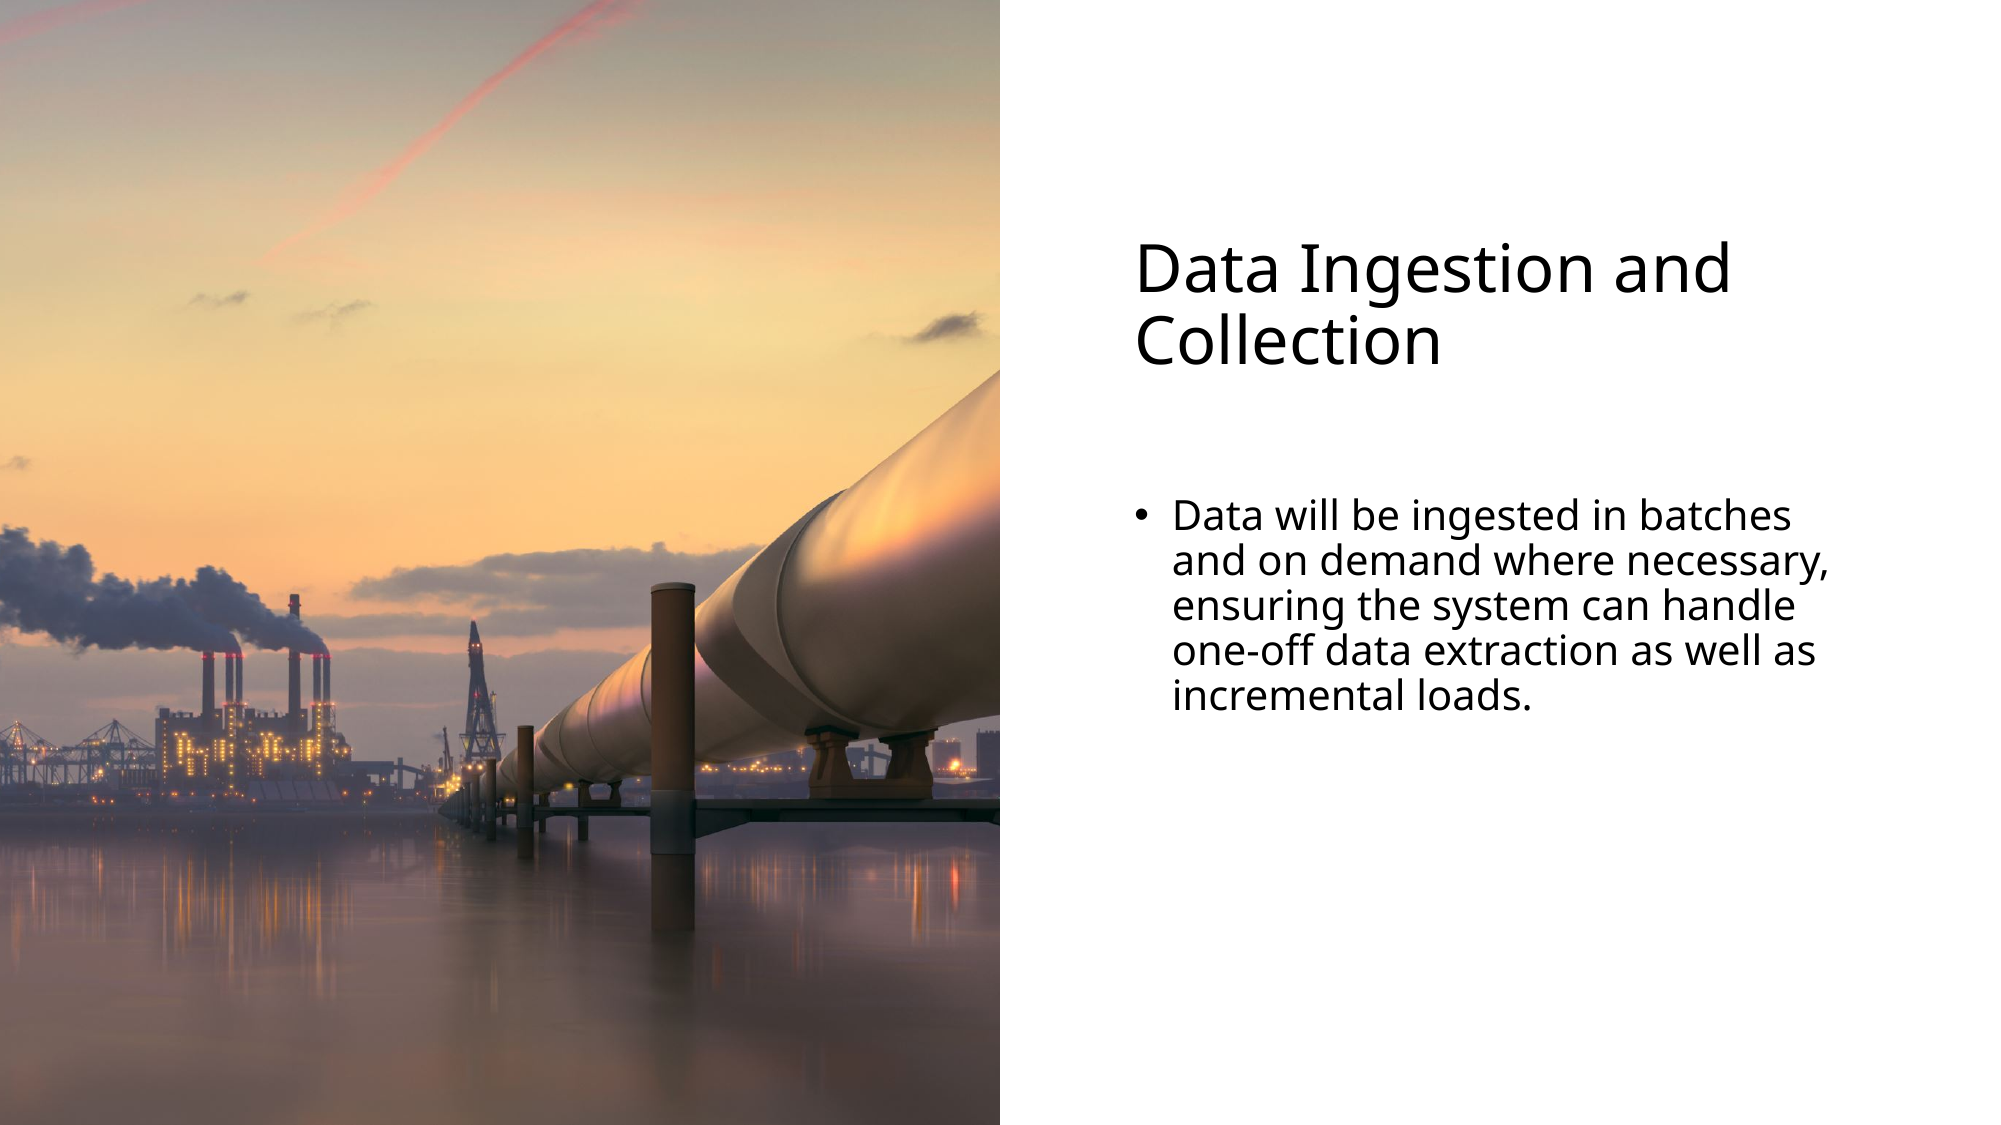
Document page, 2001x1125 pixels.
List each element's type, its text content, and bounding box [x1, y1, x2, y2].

title Data Ingestion and Collection [1119, 121, 1857, 387]
list Data will be ingested in batches and on demand where necessary, ensuring the system can handle one-off data extraction as well as incremental loads. [1119, 415, 1857, 982]
picture [0, 0, 1000, 1125]
